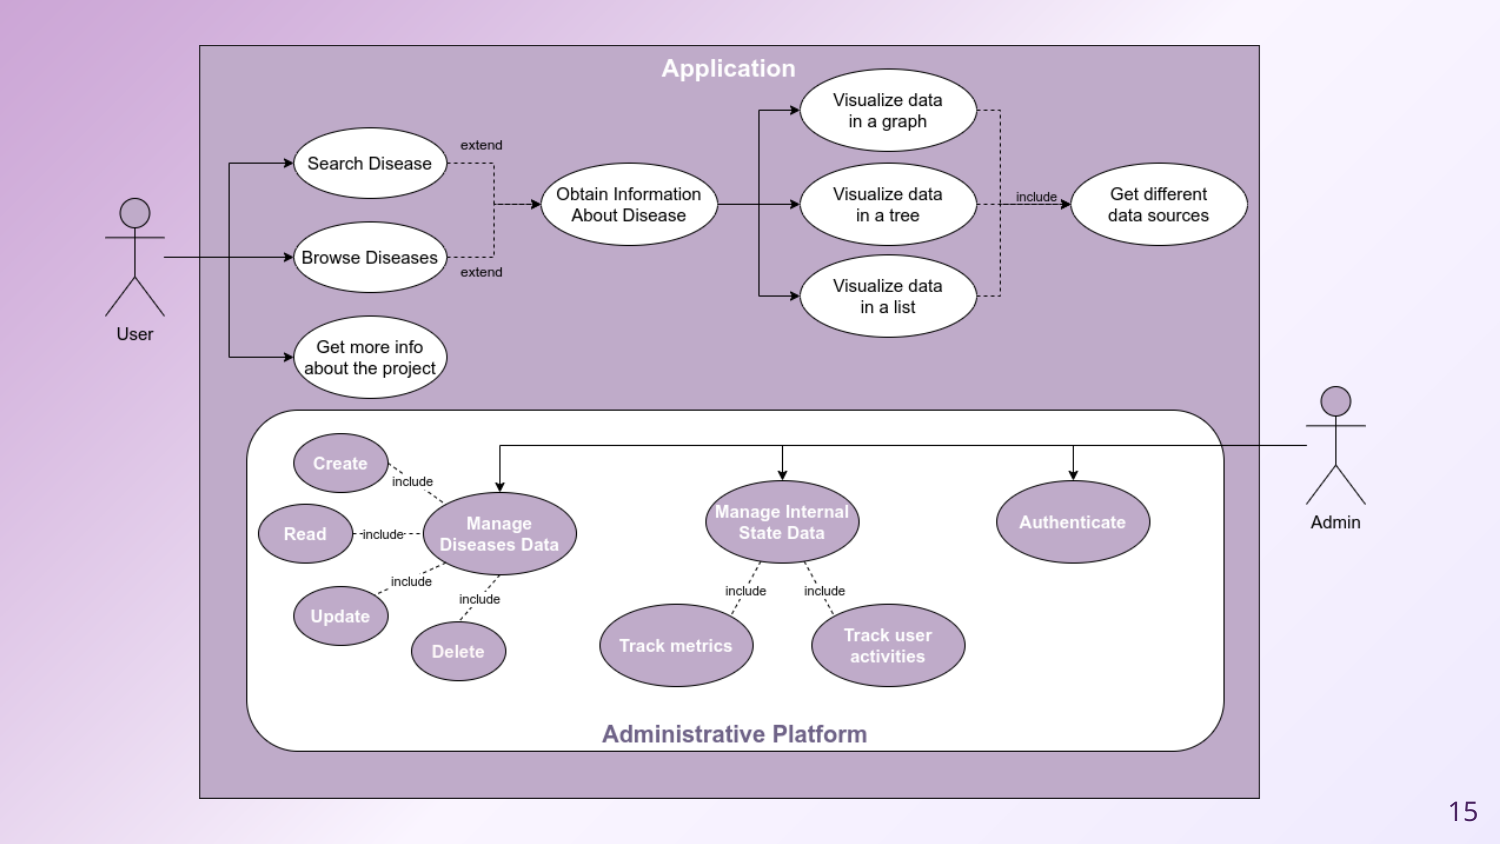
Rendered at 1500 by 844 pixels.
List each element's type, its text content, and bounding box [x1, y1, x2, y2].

slide_number ‹#› [1403, 779, 1494, 844]
picture [0, 0, 1500, 844]
